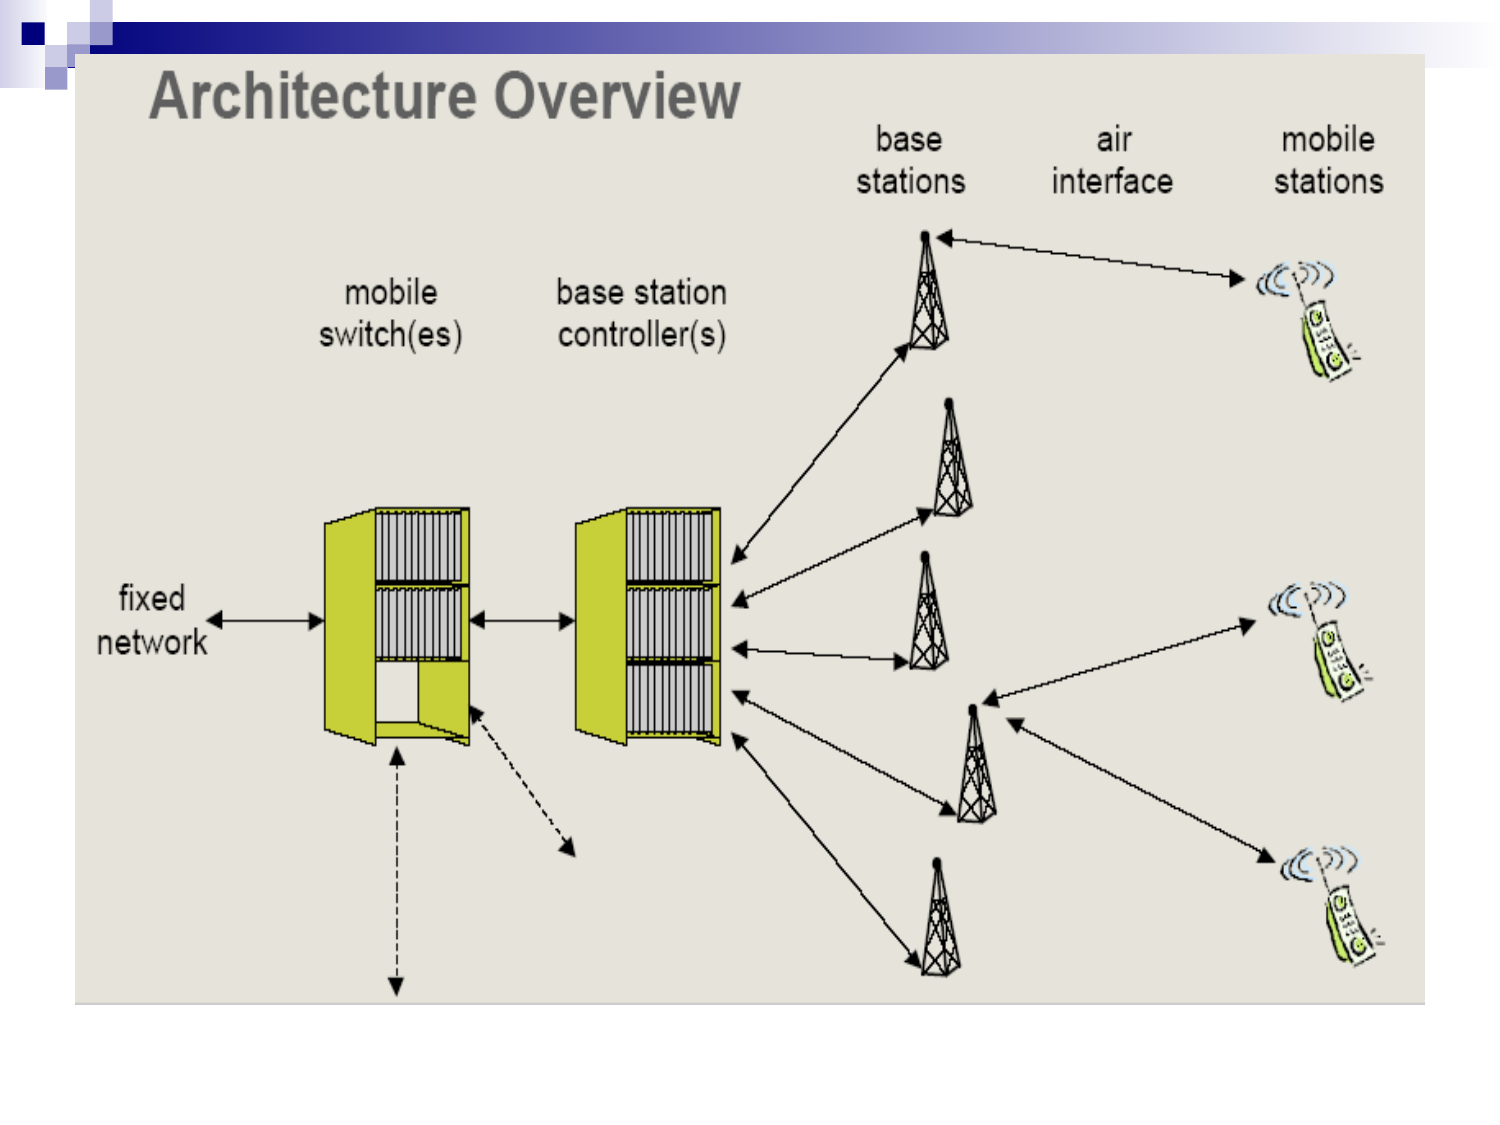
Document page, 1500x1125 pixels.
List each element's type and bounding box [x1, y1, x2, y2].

list [74, 54, 1426, 1006]
